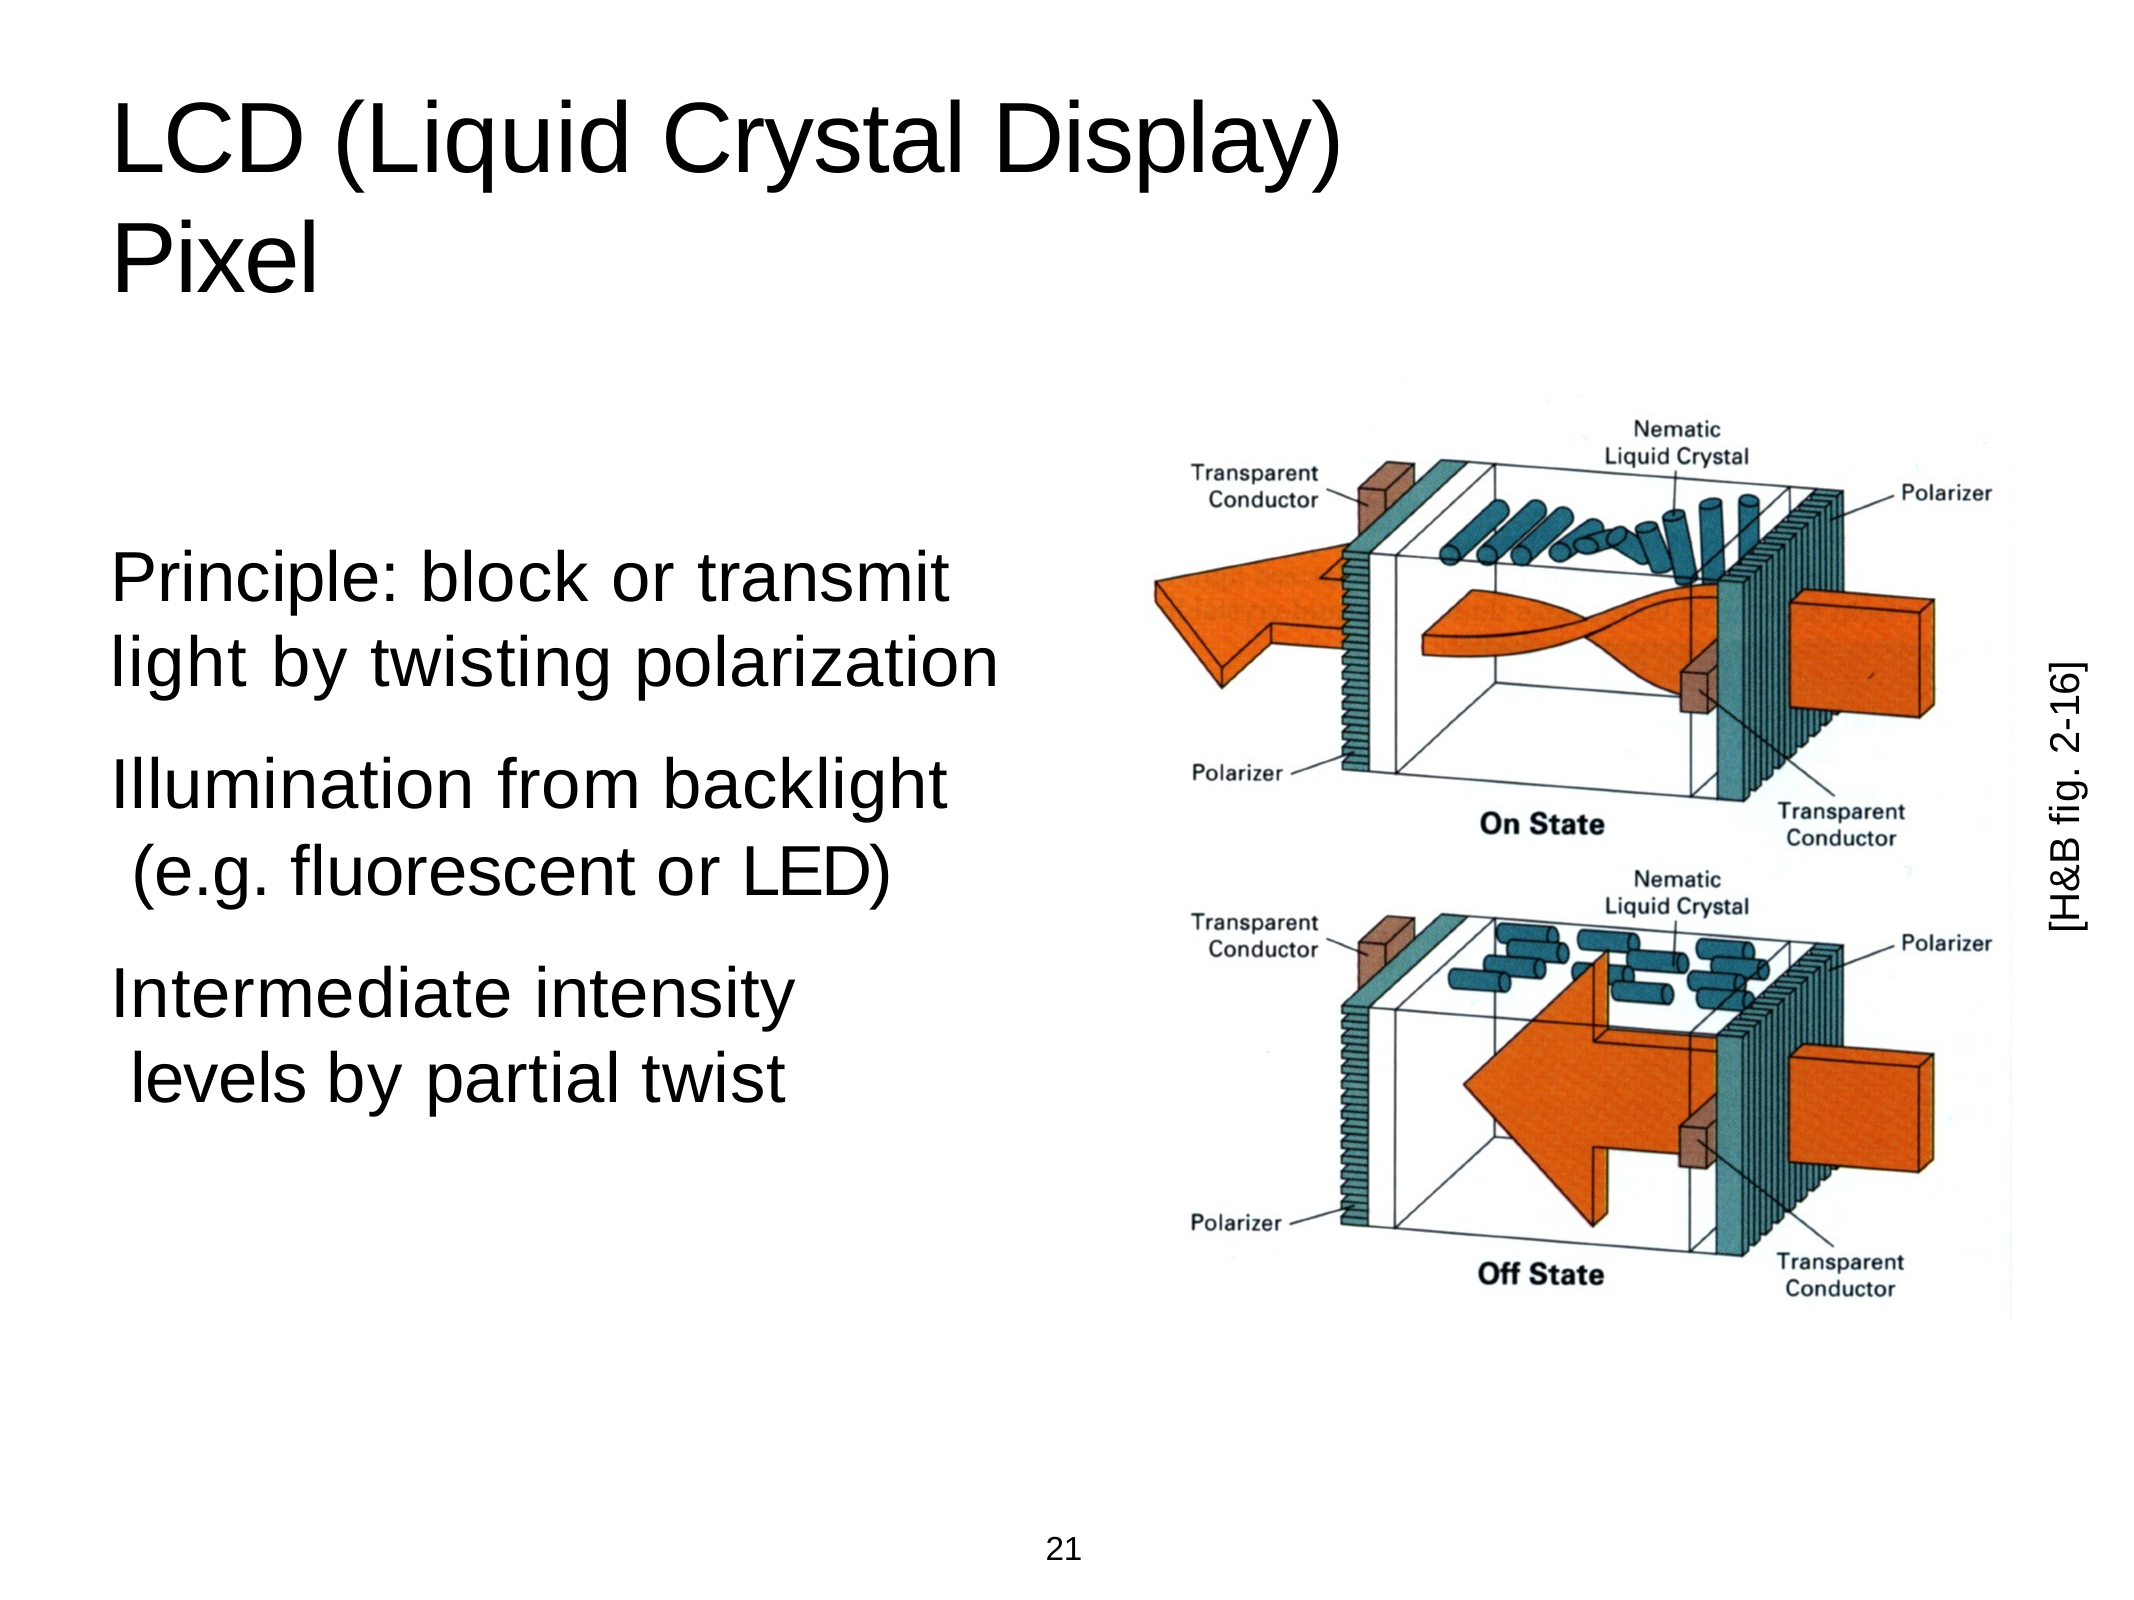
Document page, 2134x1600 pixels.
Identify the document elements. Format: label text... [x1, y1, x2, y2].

text_box [1144, 365, 2013, 1321]
title LCD (Liquid Crystal Display) Pixel [108, 70, 1585, 341]
slide_number 21 [1015, 1526, 1090, 1600]
text_box [H&B fig. 2-16] [2037, 657, 2099, 936]
text_box Principle: block or transmit light by twisting polarization Illumination from backlight (e.g. fluorescent or LED) Intermediate intensity levels by partial twist [108, 529, 1003, 1117]
